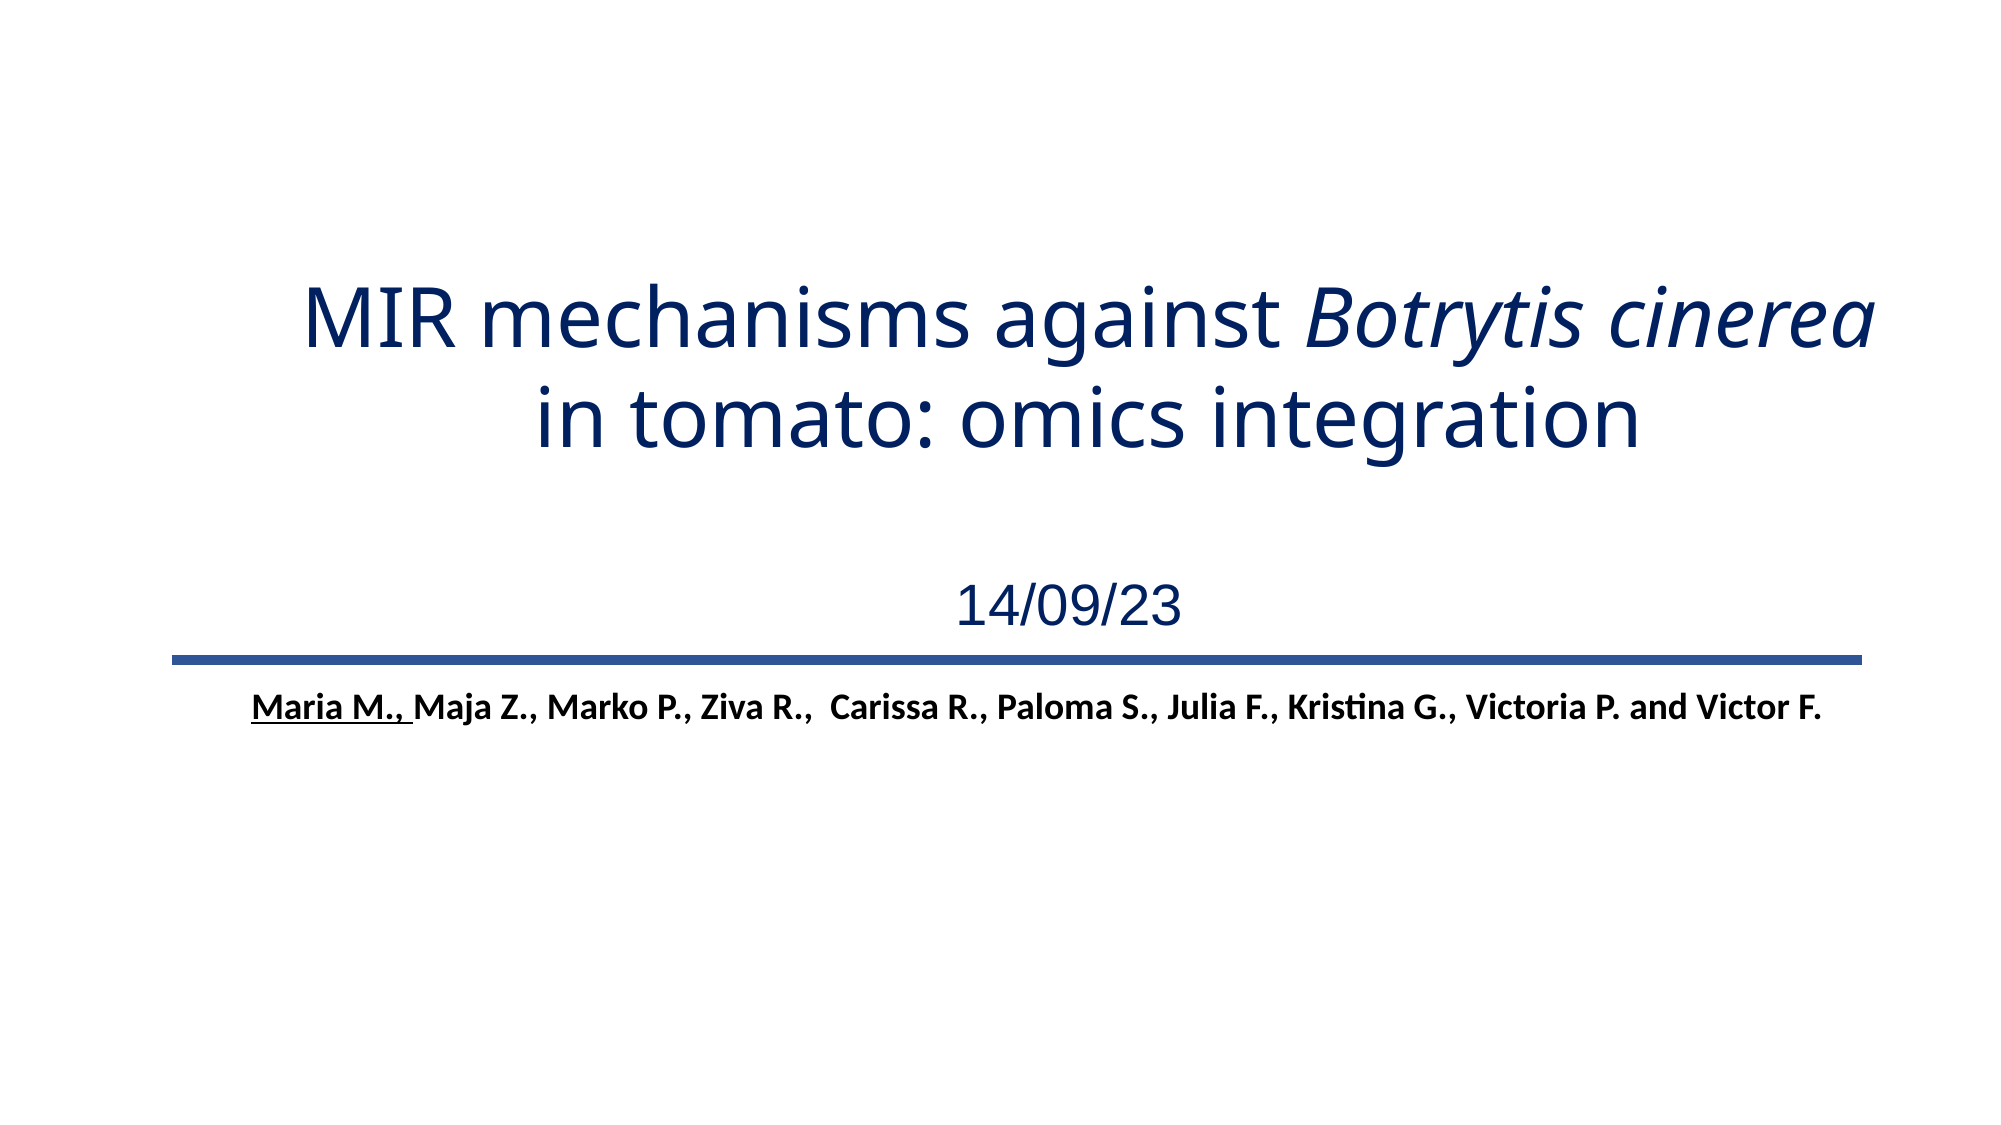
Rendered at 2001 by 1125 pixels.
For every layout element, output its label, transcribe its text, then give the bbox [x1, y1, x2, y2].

text_box MIR mechanisms against Botrytis cinerea in tomato: omics integration [254, 256, 1925, 472]
text_box Maria M., Maja Z., Marko P., Ziva R., Carissa R., Paloma S., Julia F., Kristina G., Victoria P. and Victor F. [220, 674, 1856, 735]
text_box 14/09/23 [940, 559, 1277, 645]
